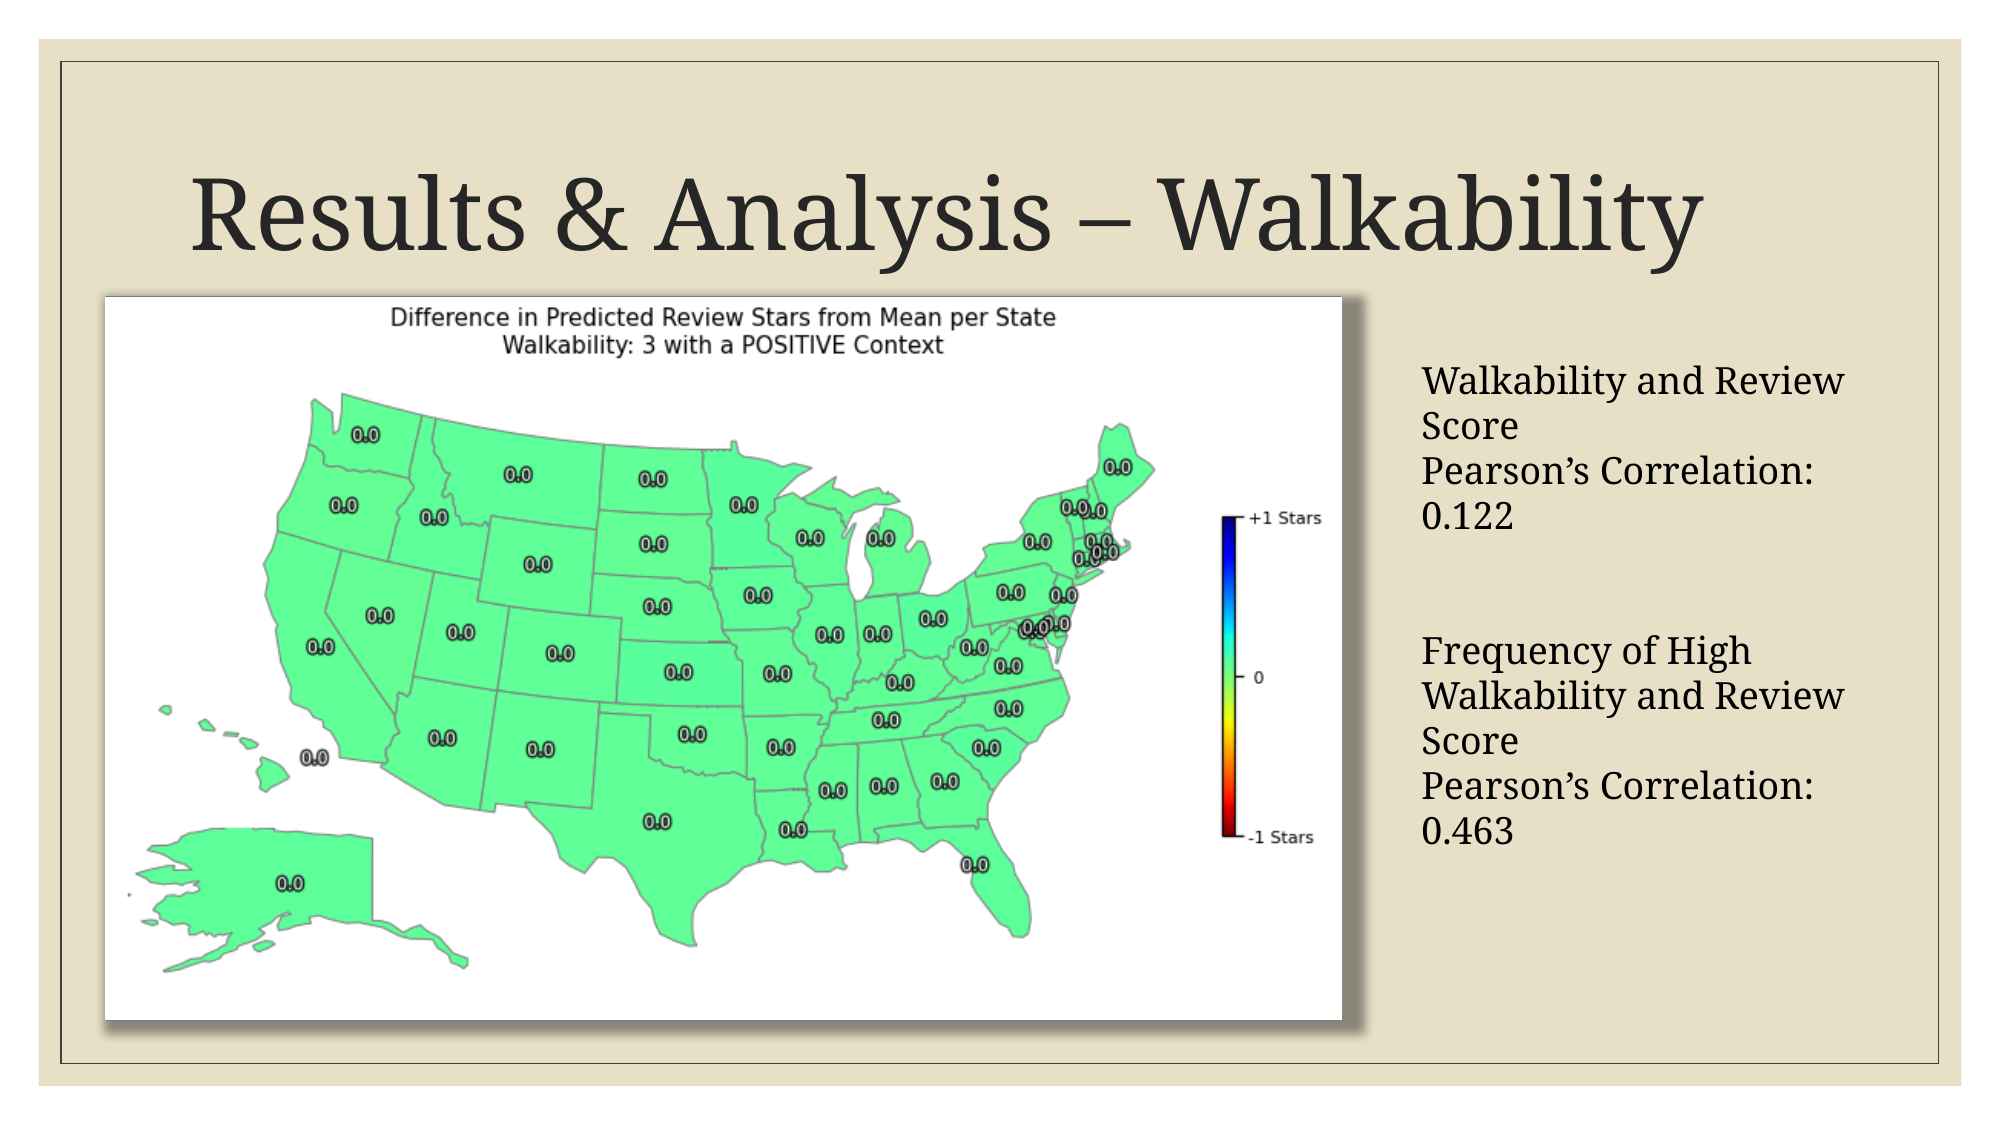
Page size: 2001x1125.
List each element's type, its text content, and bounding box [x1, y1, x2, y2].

text_box Walkability and Review Score Pearson’s Correlation: 0.122 Frequency of High Walkability and Review Score Pearson’s Correlation: 0.463 [1406, 349, 1895, 860]
title Results & Analysis – Walkability [174, 105, 1825, 331]
picture [105, 297, 1342, 1020]
